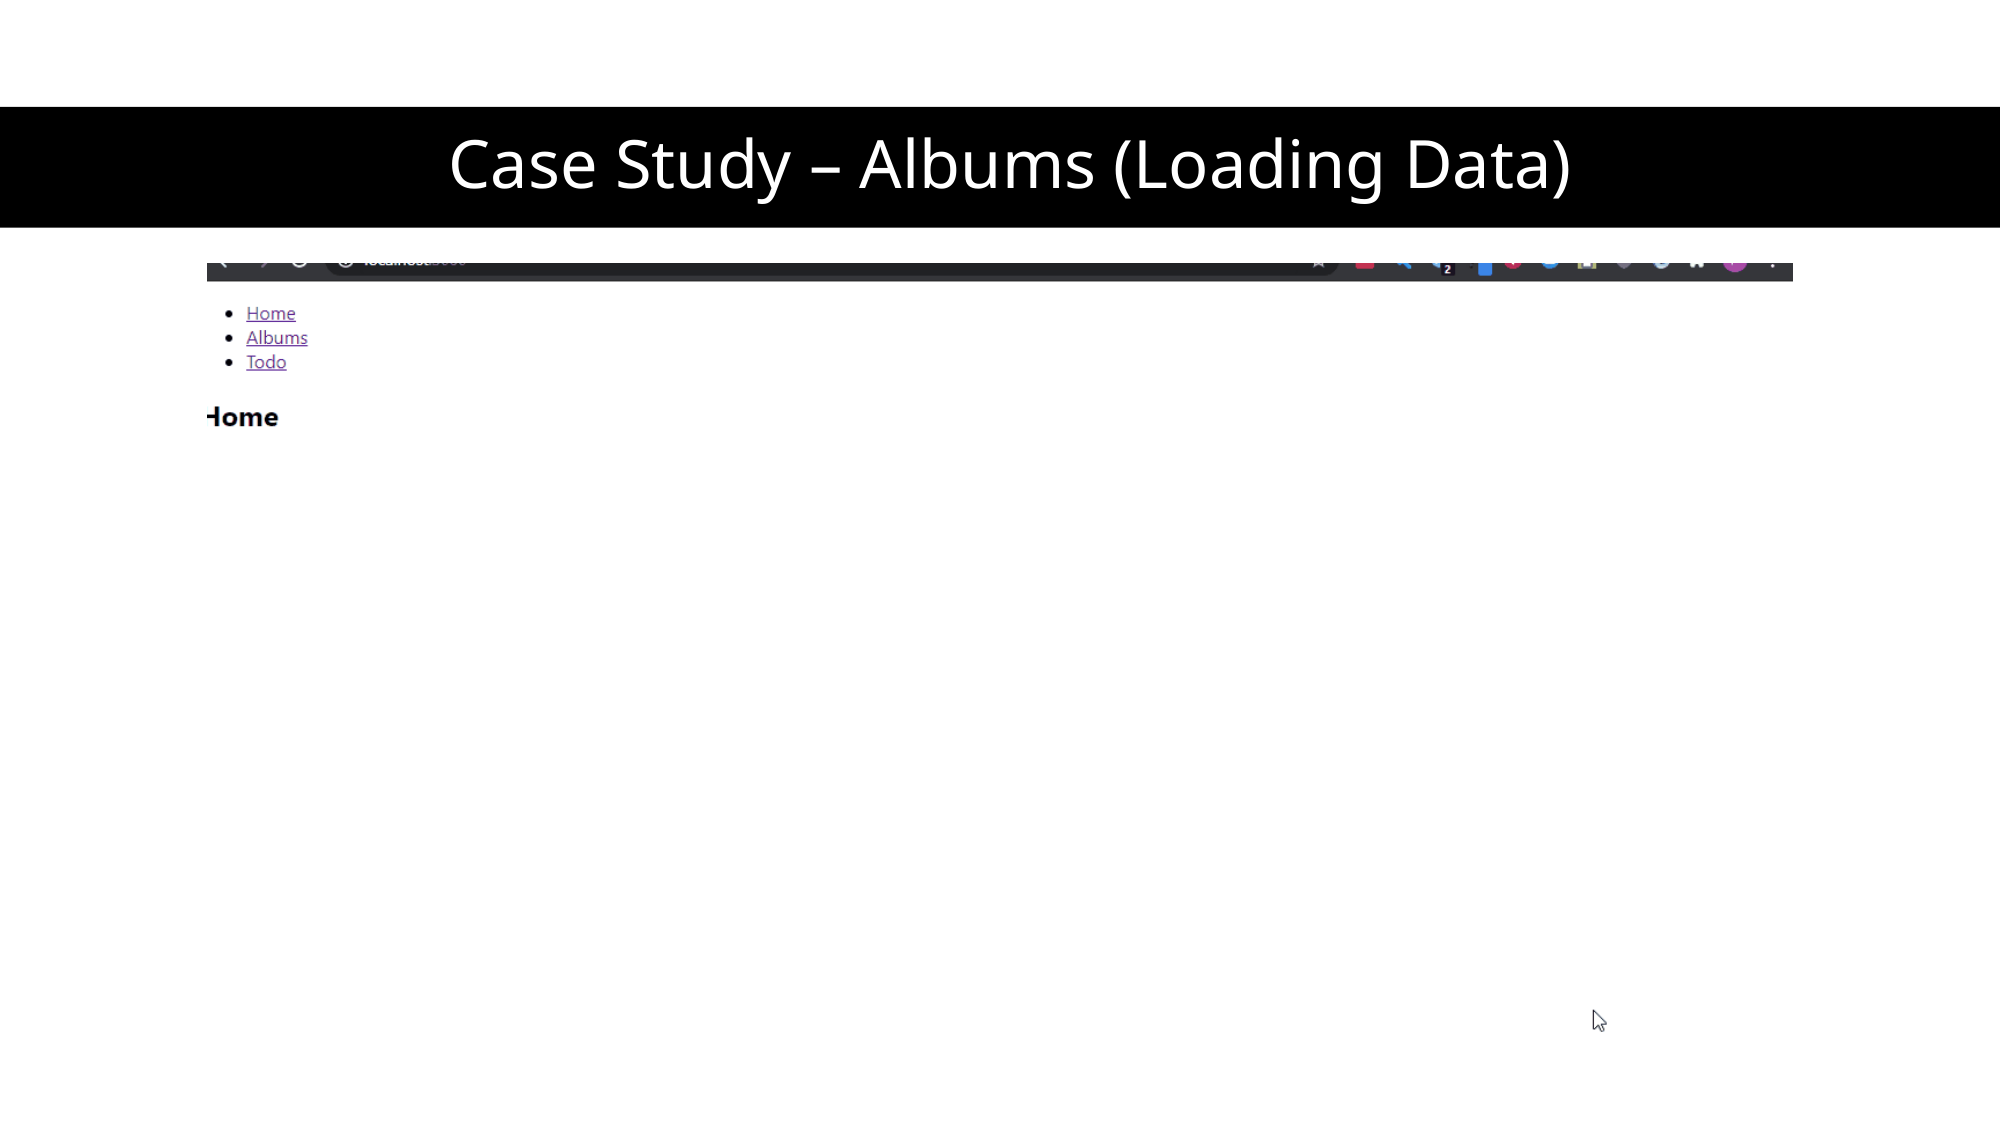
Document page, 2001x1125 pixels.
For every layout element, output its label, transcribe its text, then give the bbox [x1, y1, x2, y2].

title Case Study – Albums (Loading Data) [91, 105, 1931, 228]
text_box [0, 106, 2000, 229]
picture [207, 263, 1793, 1092]
